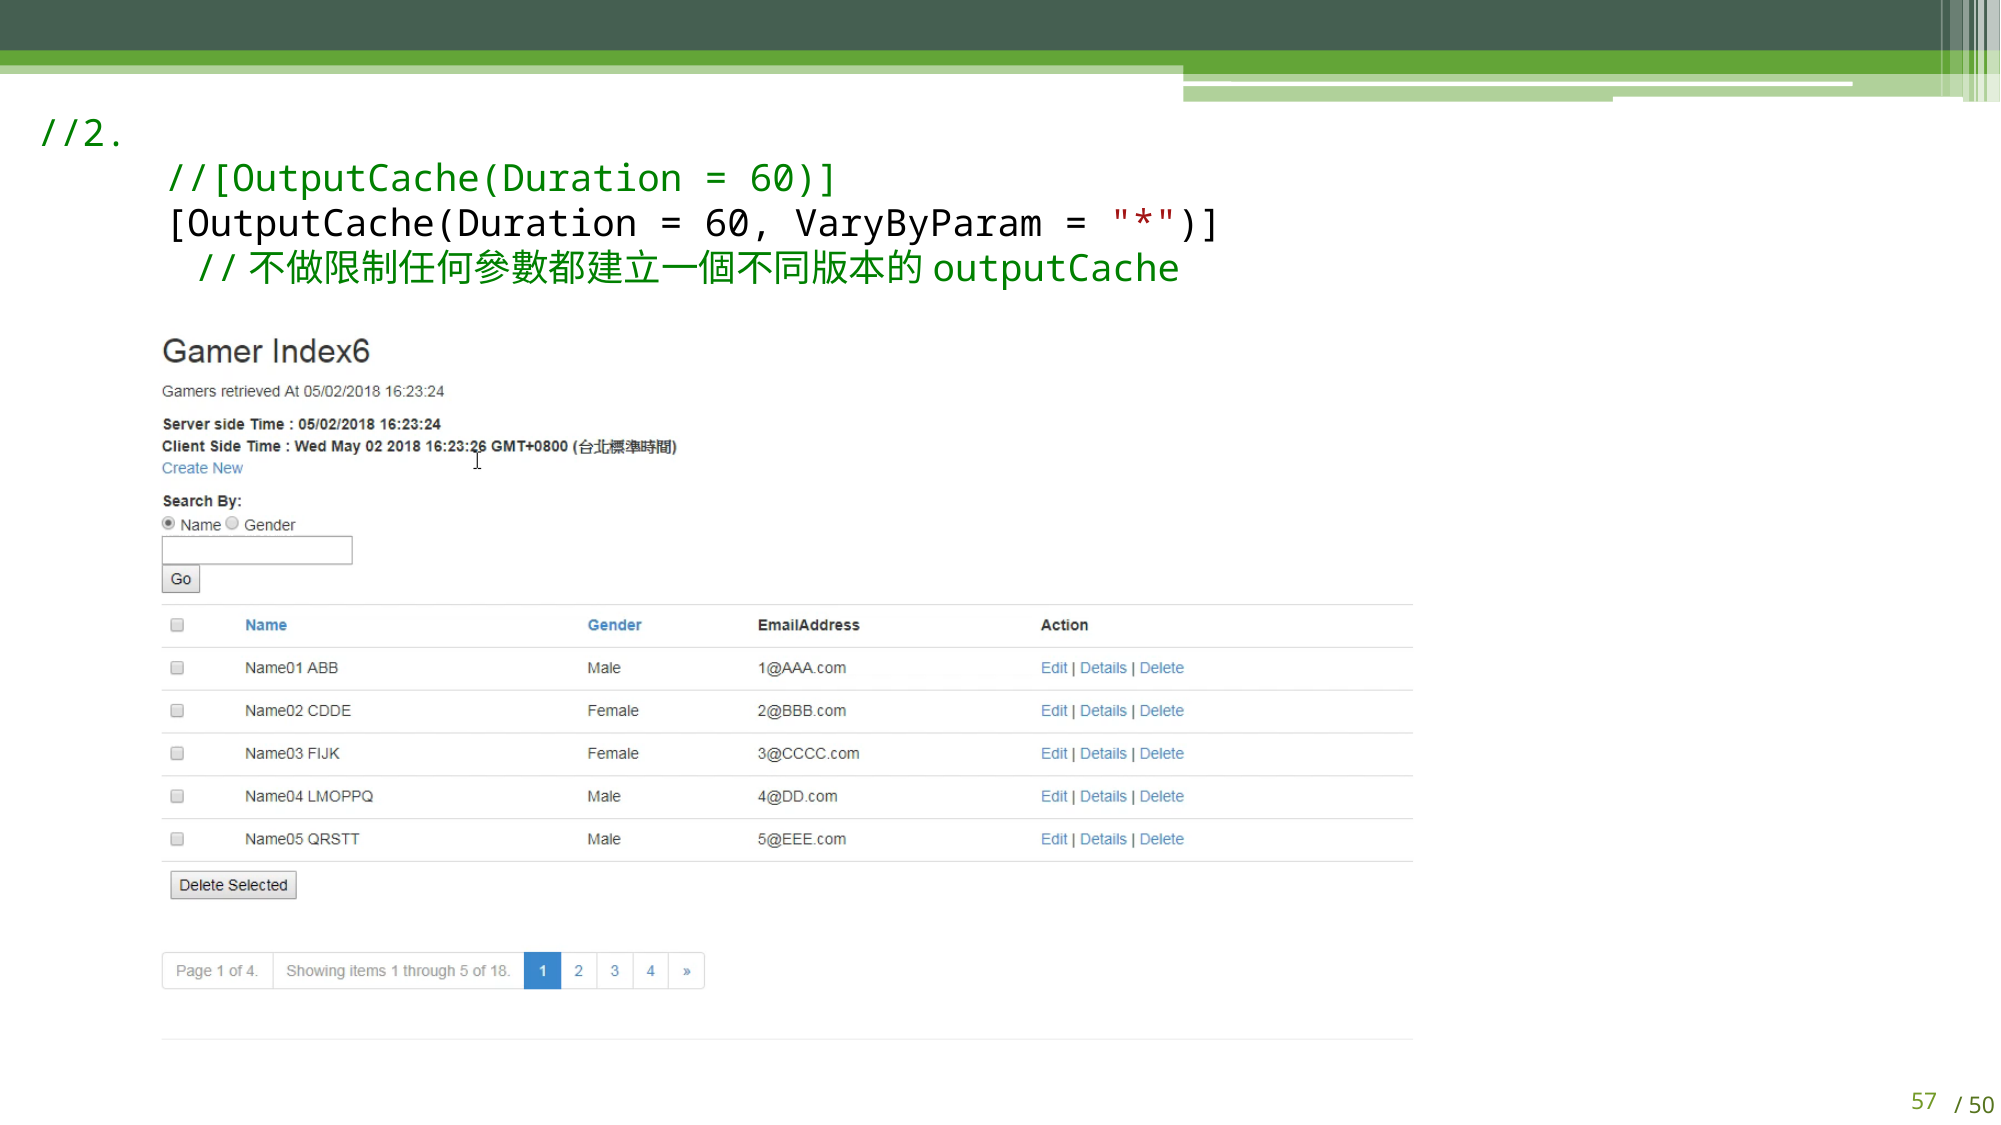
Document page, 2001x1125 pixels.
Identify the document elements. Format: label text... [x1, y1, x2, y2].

slide_number 56 [1785, 1065, 1953, 1125]
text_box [152, 321, 1436, 1042]
footer / 50 [1919, 1083, 2000, 1124]
text_box //2. //[OutputCache(Duration = 60)] [OutputCache(Duration = 60, VaryByParam = "*")] //不做限制任何參數都建立一個不同版本的outputCache [0, 102, 1727, 297]
